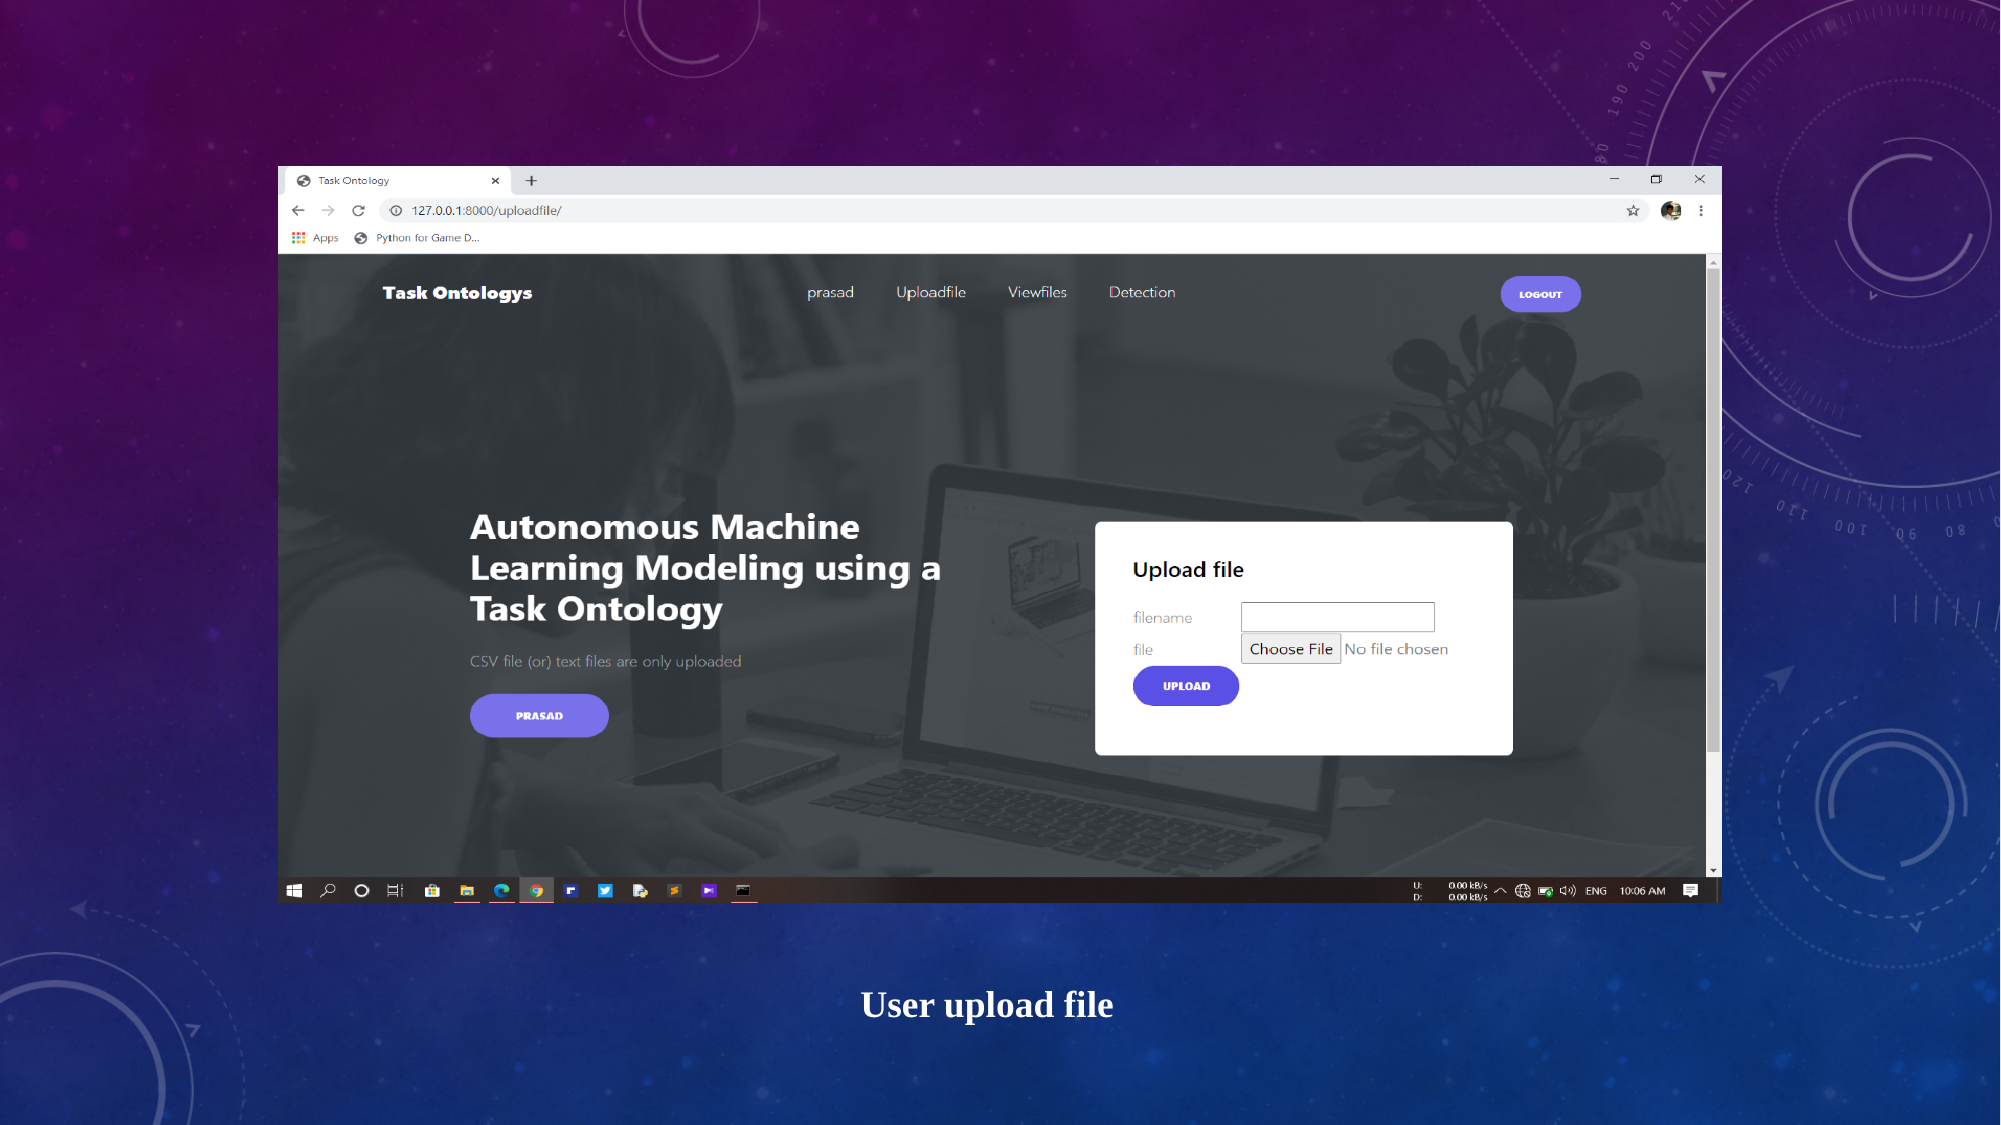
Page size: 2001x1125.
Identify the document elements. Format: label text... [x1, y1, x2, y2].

text_box User upload file [487, 965, 1488, 1033]
picture [0, 0, 2001, 1125]
